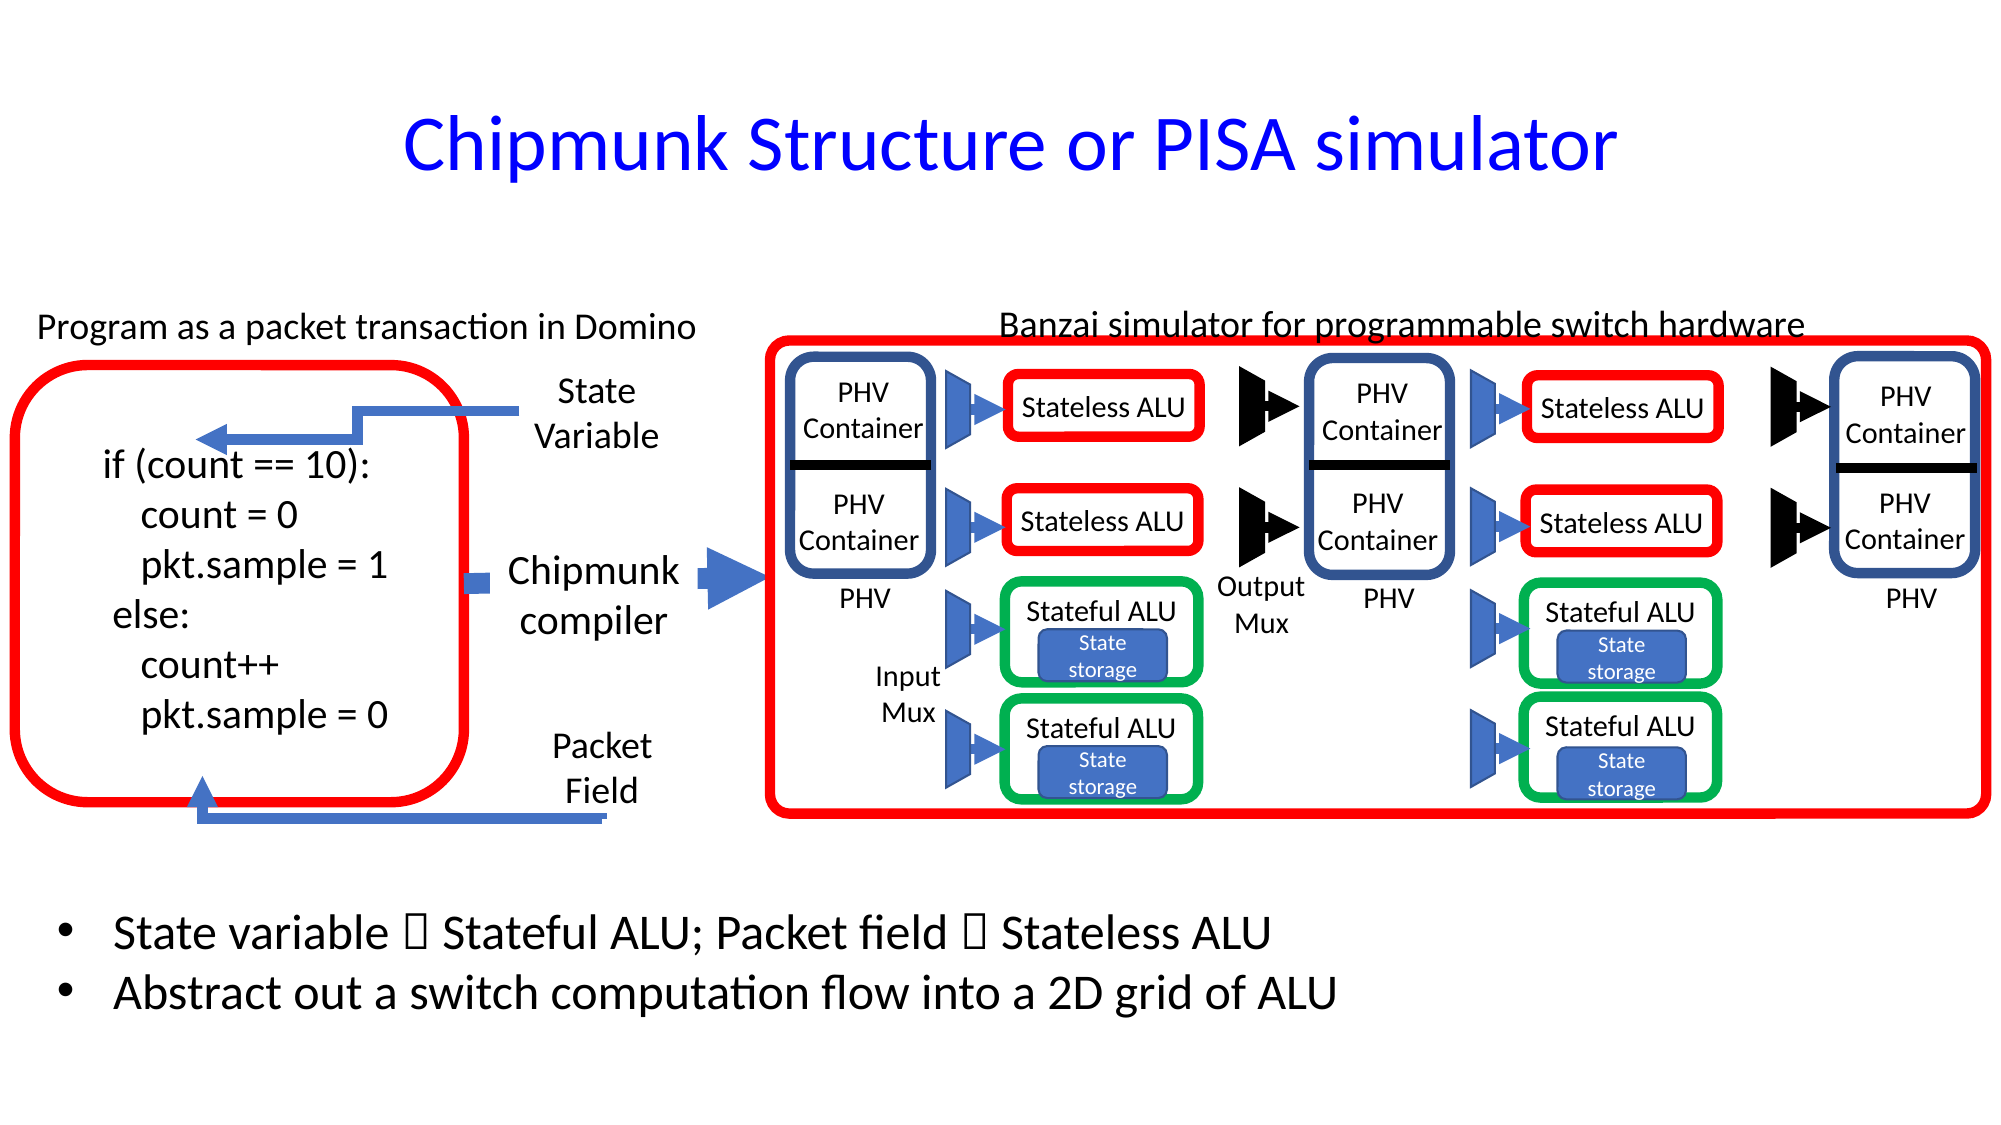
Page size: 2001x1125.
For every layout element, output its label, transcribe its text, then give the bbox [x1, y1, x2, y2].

text_box [1321, 564, 1448, 576]
text_box Chipmunk compiler [490, 578, 698, 651]
text_box Packet Field [537, 712, 668, 819]
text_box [380, 597, 425, 998]
text_box PHV [1871, 570, 1953, 622]
text_box [405, 440, 465, 795]
text_box [768, 339, 1988, 815]
text_box Stateful ALU [1004, 697, 1200, 801]
text_box State Variable [519, 358, 675, 464]
text_box Stateless ALU [1006, 372, 1201, 438]
text_box if (count == 10): count = 0 pkt.sample = 1 else: count++ pkt.sample = 0 [87, 429, 405, 745]
text_box State storage [1037, 745, 1169, 800]
text_box [1837, 564, 1972, 575]
text_box PHV Container [1829, 369, 1983, 457]
text_box [1308, 454, 1452, 476]
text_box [946, 590, 1006, 668]
text_box Chipmunk Structure or PISA simulator [48, 45, 1975, 233]
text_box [946, 710, 1006, 788]
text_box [1771, 368, 1831, 446]
text_box PHV Container [786, 364, 940, 453]
text_box Program as a packet transaction in Domino [0, 294, 861, 355]
text_box [1835, 355, 1974, 369]
text_box [1313, 356, 1446, 366]
text_box Stateless ALU [1531, 488, 1719, 554]
text_box [1833, 457, 1977, 475]
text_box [1771, 489, 1831, 567]
text_box State storage [1556, 629, 1687, 684]
text_box [13, 363, 458, 804]
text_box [1240, 488, 1300, 566]
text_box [1470, 370, 1531, 448]
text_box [1470, 710, 1531, 787]
text_box Stateless ALU [1006, 487, 1200, 553]
text_box State variable  Stateful ALU; Packet field  Stateless ALU Abstract out a switch computation flow into a 2D grid of ALU [41, 865, 1968, 1053]
text_box PHV Container [1828, 475, 1982, 564]
text_box PHV Container [782, 476, 936, 564]
text_box Stateful ALU [1523, 695, 1719, 799]
text_box State storage [1556, 746, 1687, 801]
text_box Stateful ALU [1522, 581, 1719, 685]
text_box Chipmunk compiler [490, 535, 698, 576]
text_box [1470, 488, 1531, 565]
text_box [195, 411, 519, 440]
text_box PHV [1348, 570, 1431, 622]
text_box PHV Container [1305, 366, 1459, 454]
text_box Output Mux [1202, 559, 1321, 647]
text_box PHV Container [1301, 476, 1455, 564]
text_box Banzai simulator for programmable switch hardware [984, 292, 1822, 353]
text_box Stateless ALU [1531, 374, 1720, 440]
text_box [1240, 367, 1300, 445]
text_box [1470, 590, 1531, 667]
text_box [946, 488, 1006, 566]
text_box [946, 371, 1006, 448]
